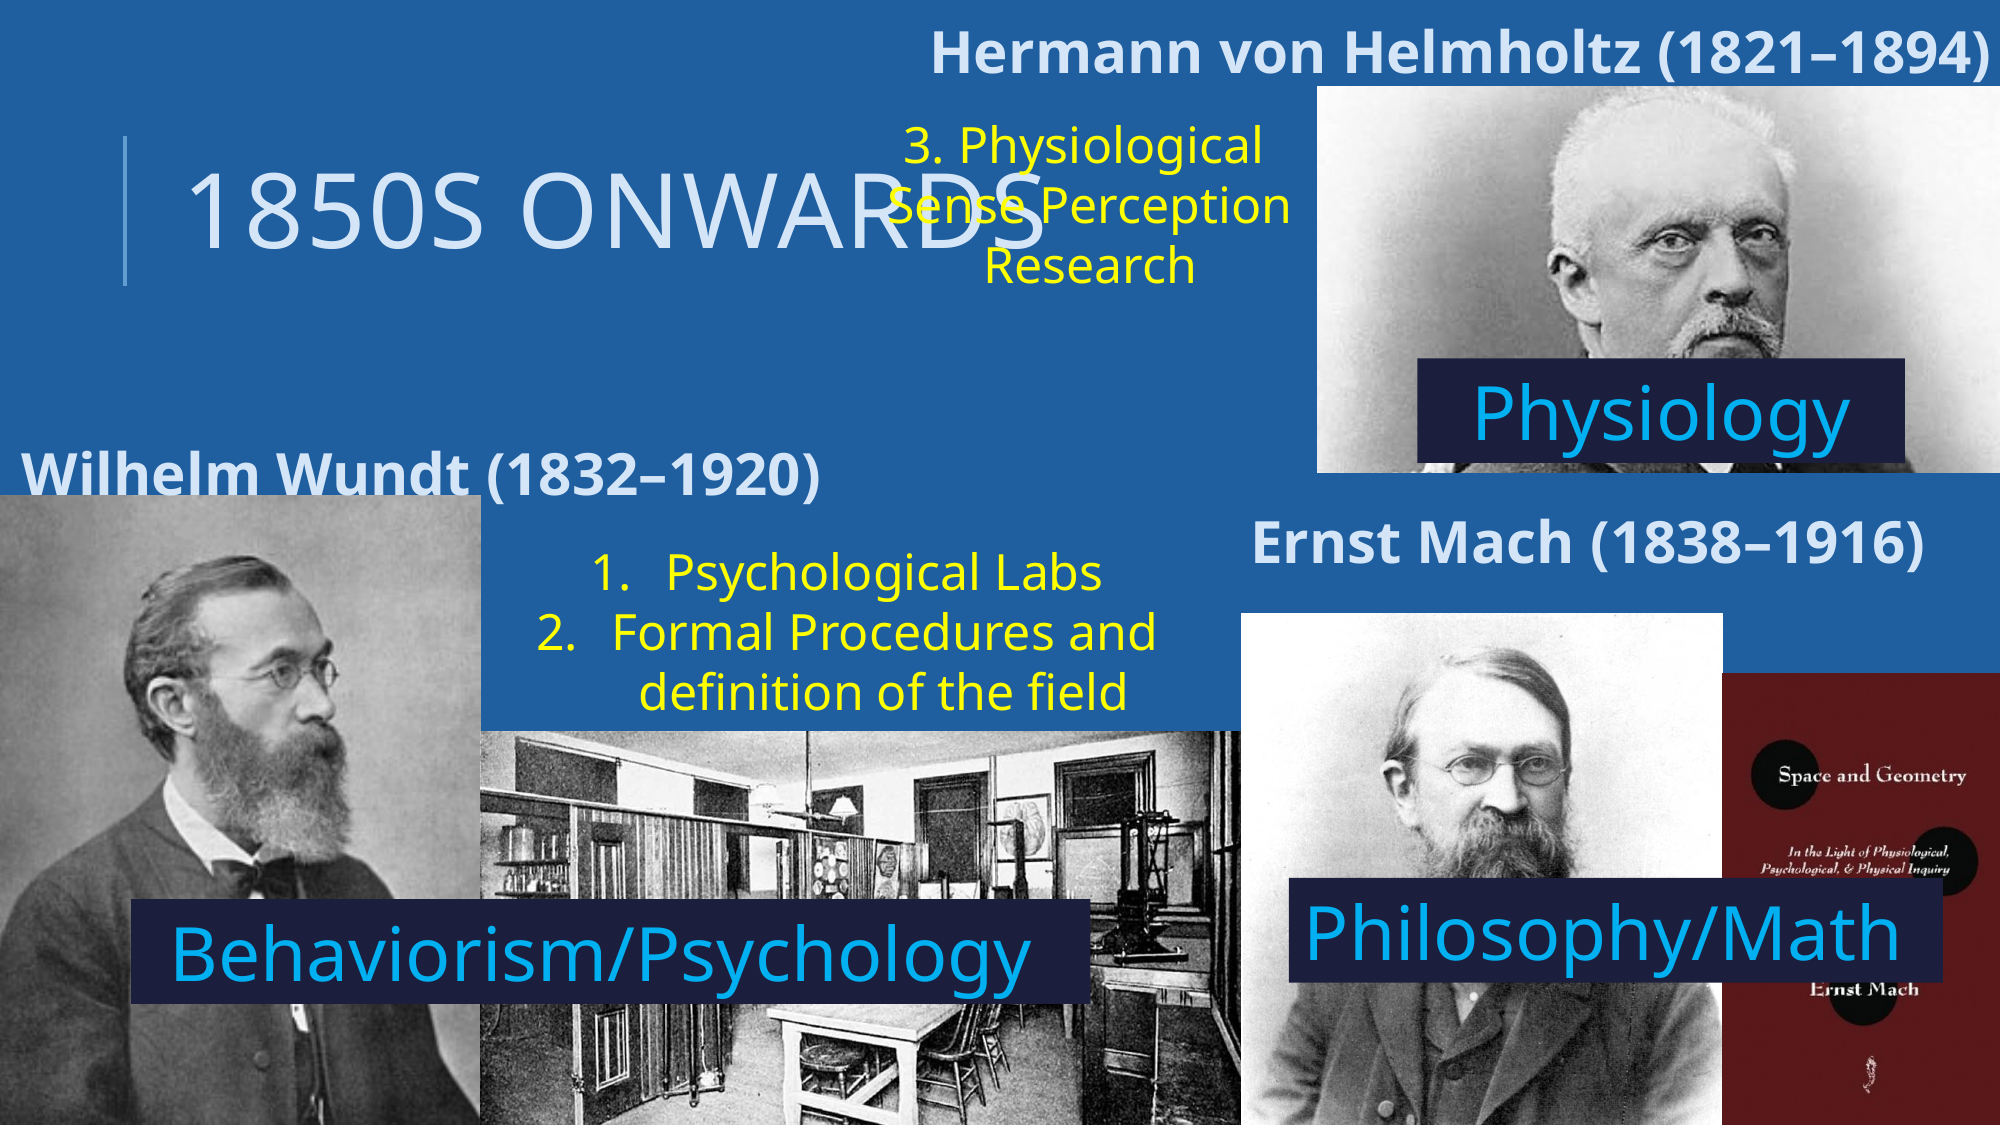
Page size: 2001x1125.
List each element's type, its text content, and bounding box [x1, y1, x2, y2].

title 1850s onwards [168, 96, 1310, 342]
text_box 3. Physiological Sense Perception Research [798, 105, 1310, 301]
picture [0, 495, 2000, 1125]
text_box Wilhelm Wundt (1832–1920) [7, 429, 836, 515]
text_box Psychological Labs Formal Procedures and definition of the field [486, 533, 1214, 726]
text_box Hermann von Helmholtz (1821–1894) [914, 7, 2000, 93]
picture [1316, 86, 2000, 474]
text_box Ernst Mach (1838–1916) [1235, 497, 1941, 582]
